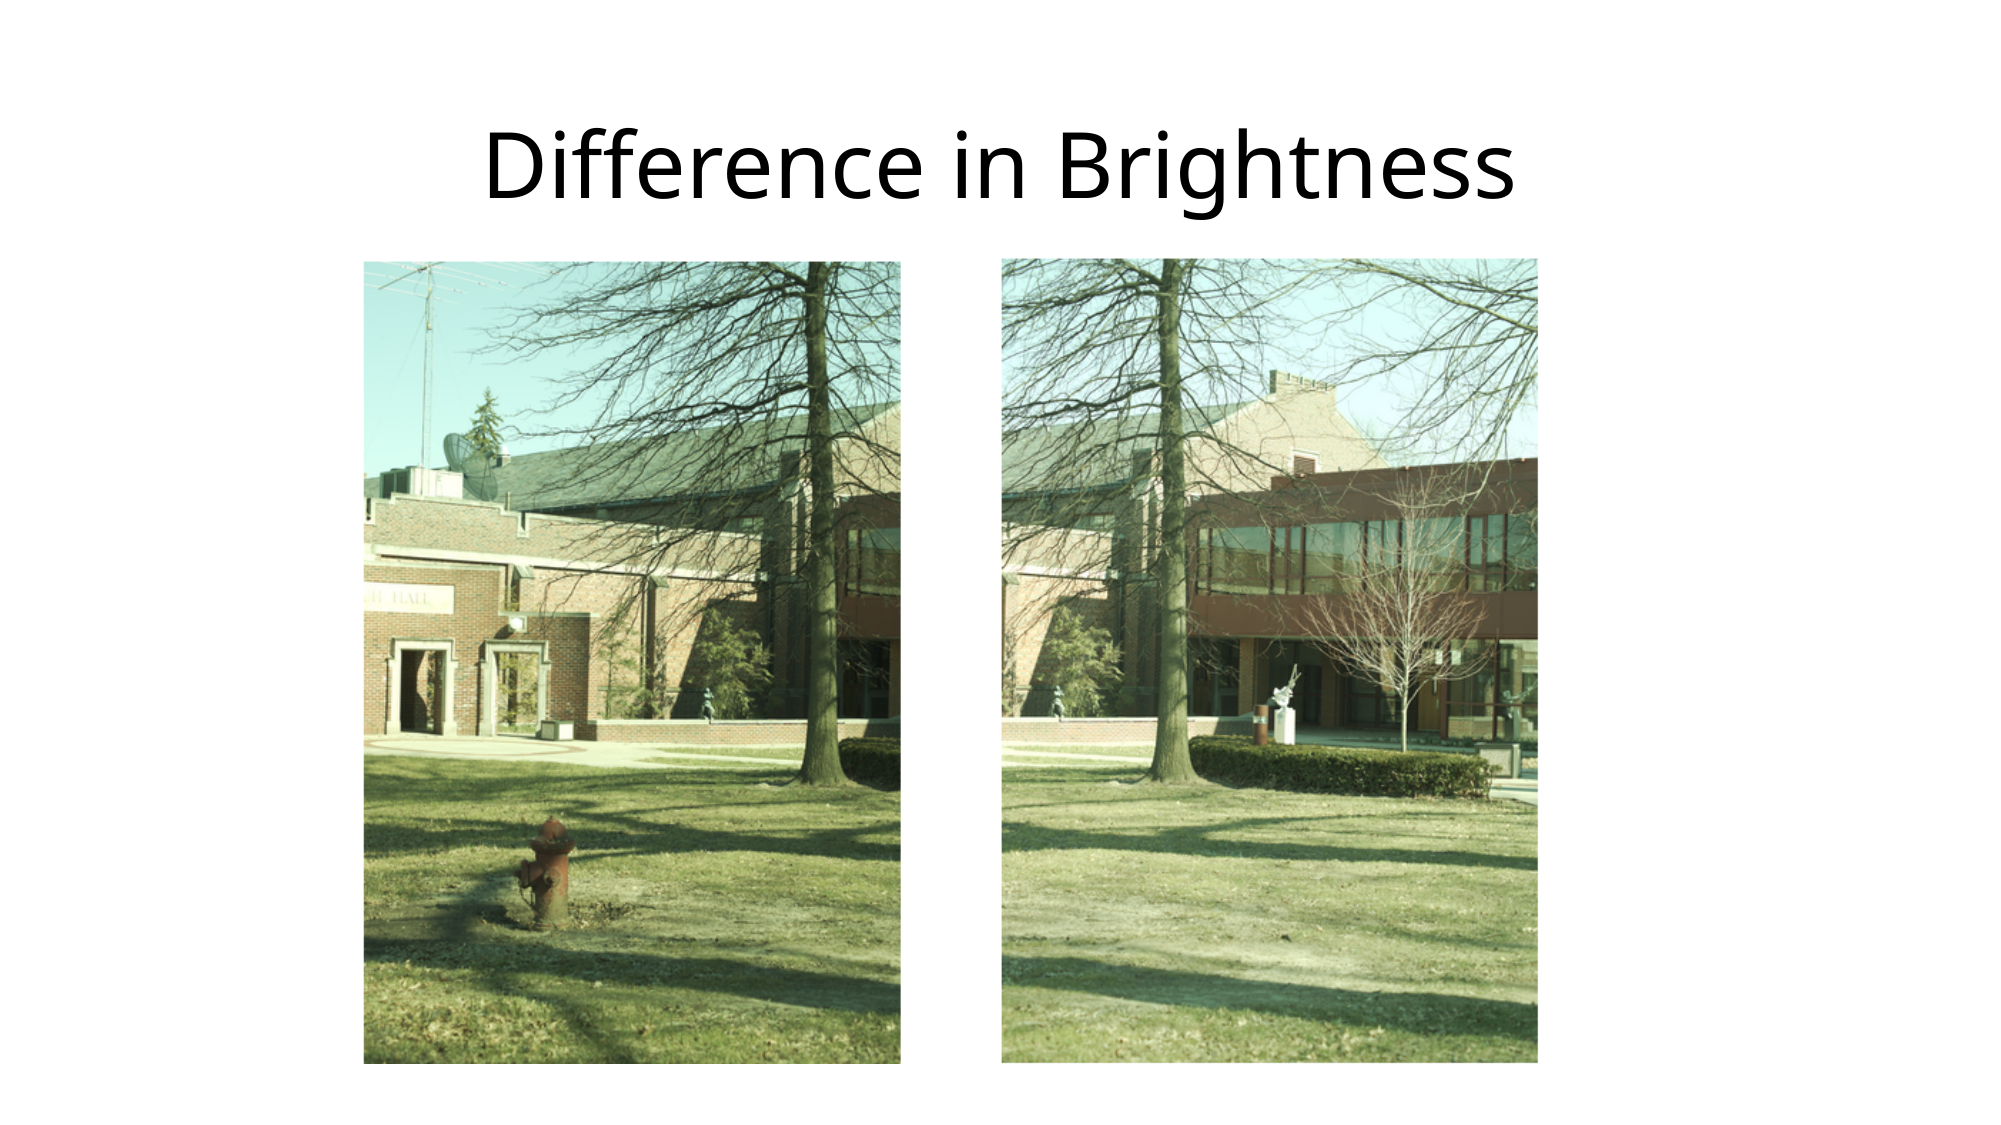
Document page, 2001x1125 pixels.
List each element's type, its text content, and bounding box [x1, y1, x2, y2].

picture [999, 256, 1540, 1066]
title Difference in Brightness [137, 59, 1863, 278]
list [362, 258, 903, 1064]
